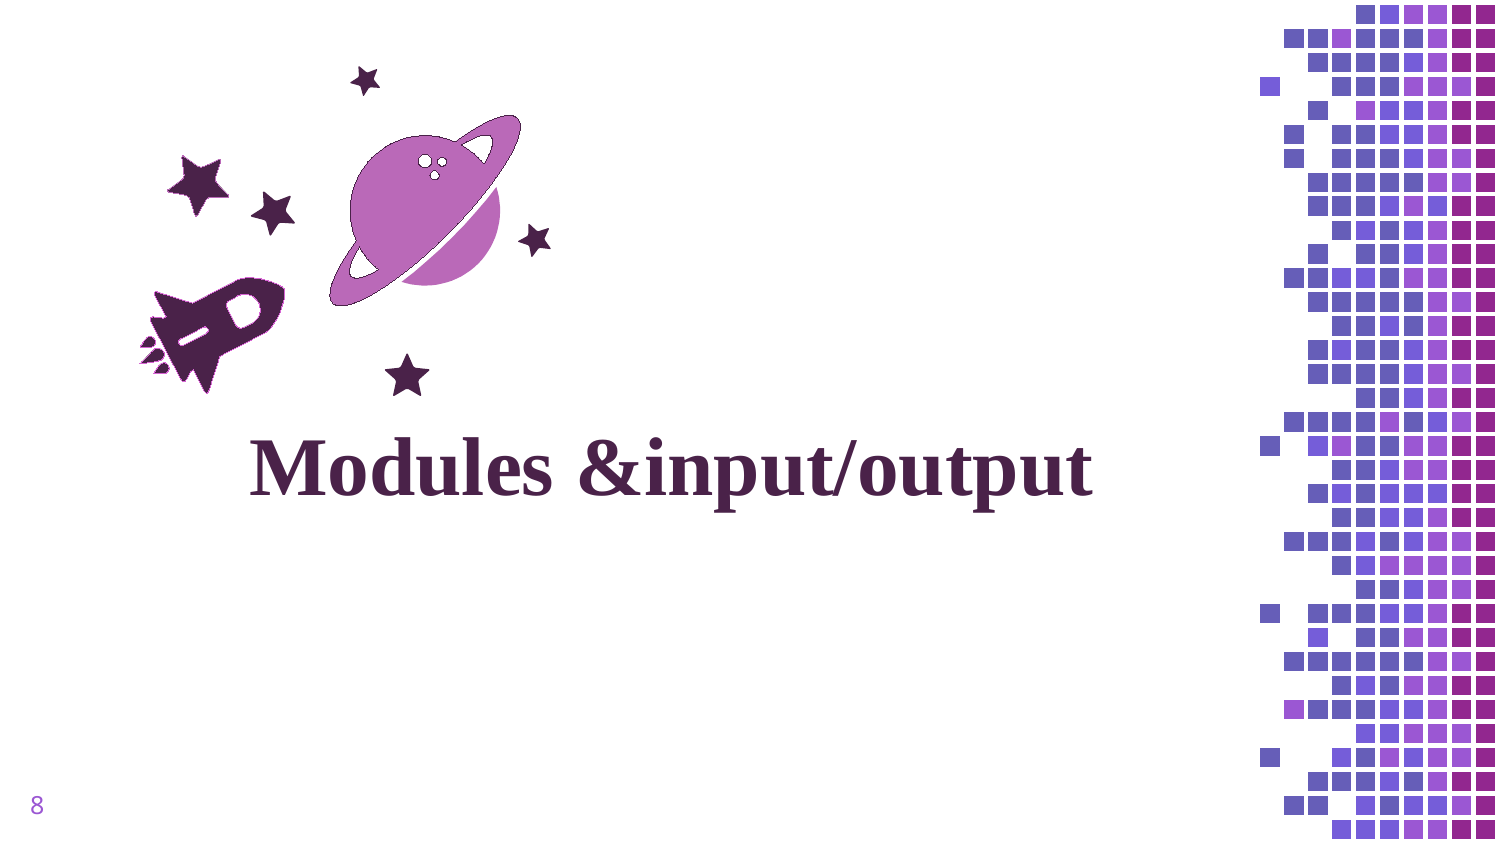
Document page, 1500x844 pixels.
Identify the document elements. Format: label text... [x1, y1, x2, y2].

text_box [167, 155, 229, 217]
text_box [524, 223, 551, 257]
text_box [350, 66, 380, 96]
slide_number 8 [15, 774, 105, 839]
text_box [146, 264, 273, 392]
title Modules &input/output [234, 336, 1136, 527]
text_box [329, 115, 521, 306]
text_box [384, 353, 430, 396]
text_box [250, 191, 295, 236]
